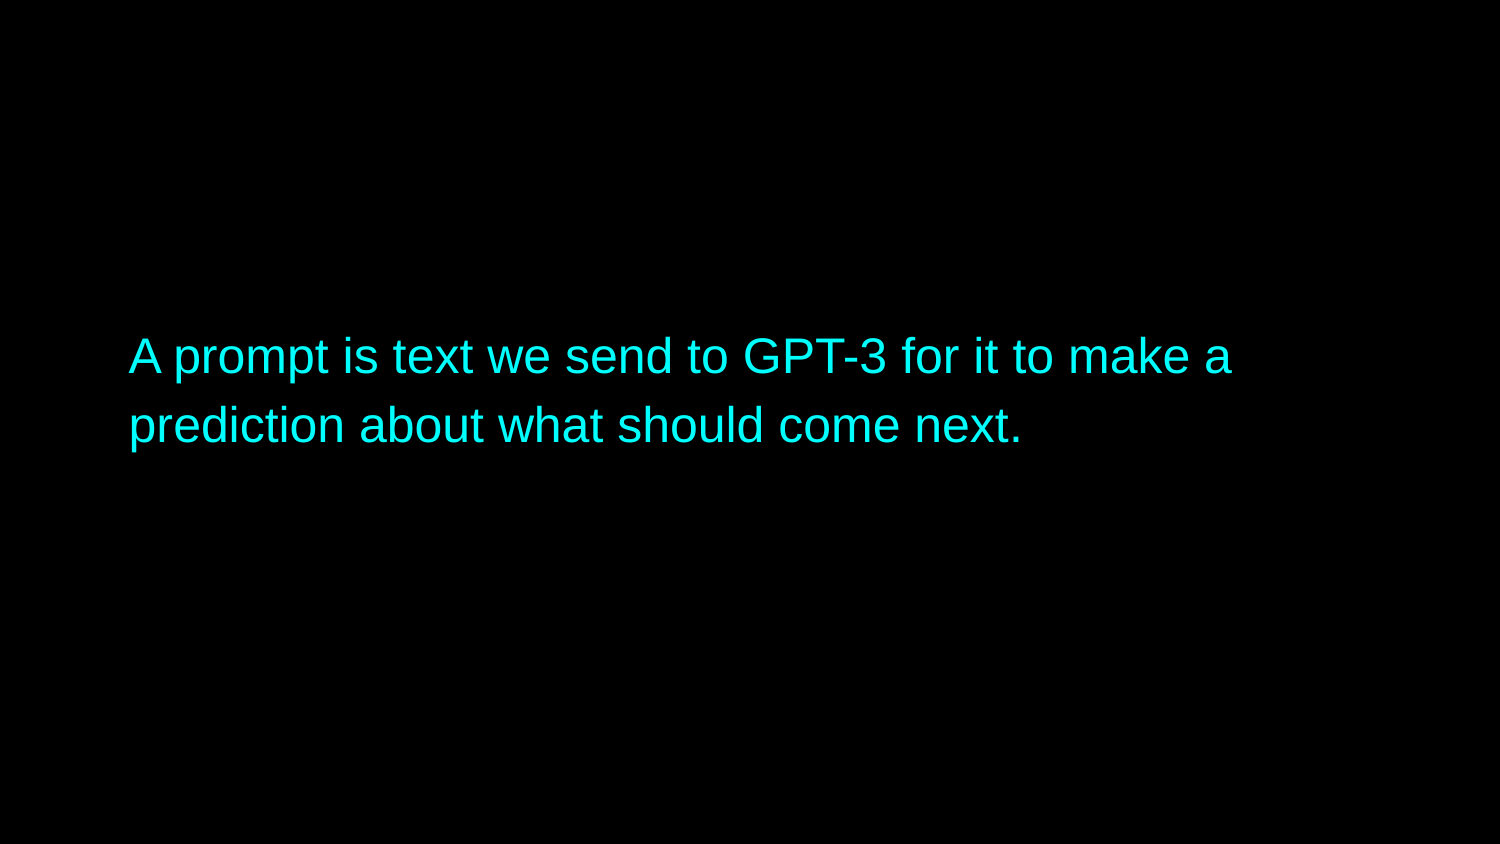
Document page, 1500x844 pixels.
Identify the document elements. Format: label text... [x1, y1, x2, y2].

list A prompt is text we send to GPT-3 for it to make a prediction about what should come next. [113, 299, 1350, 690]
